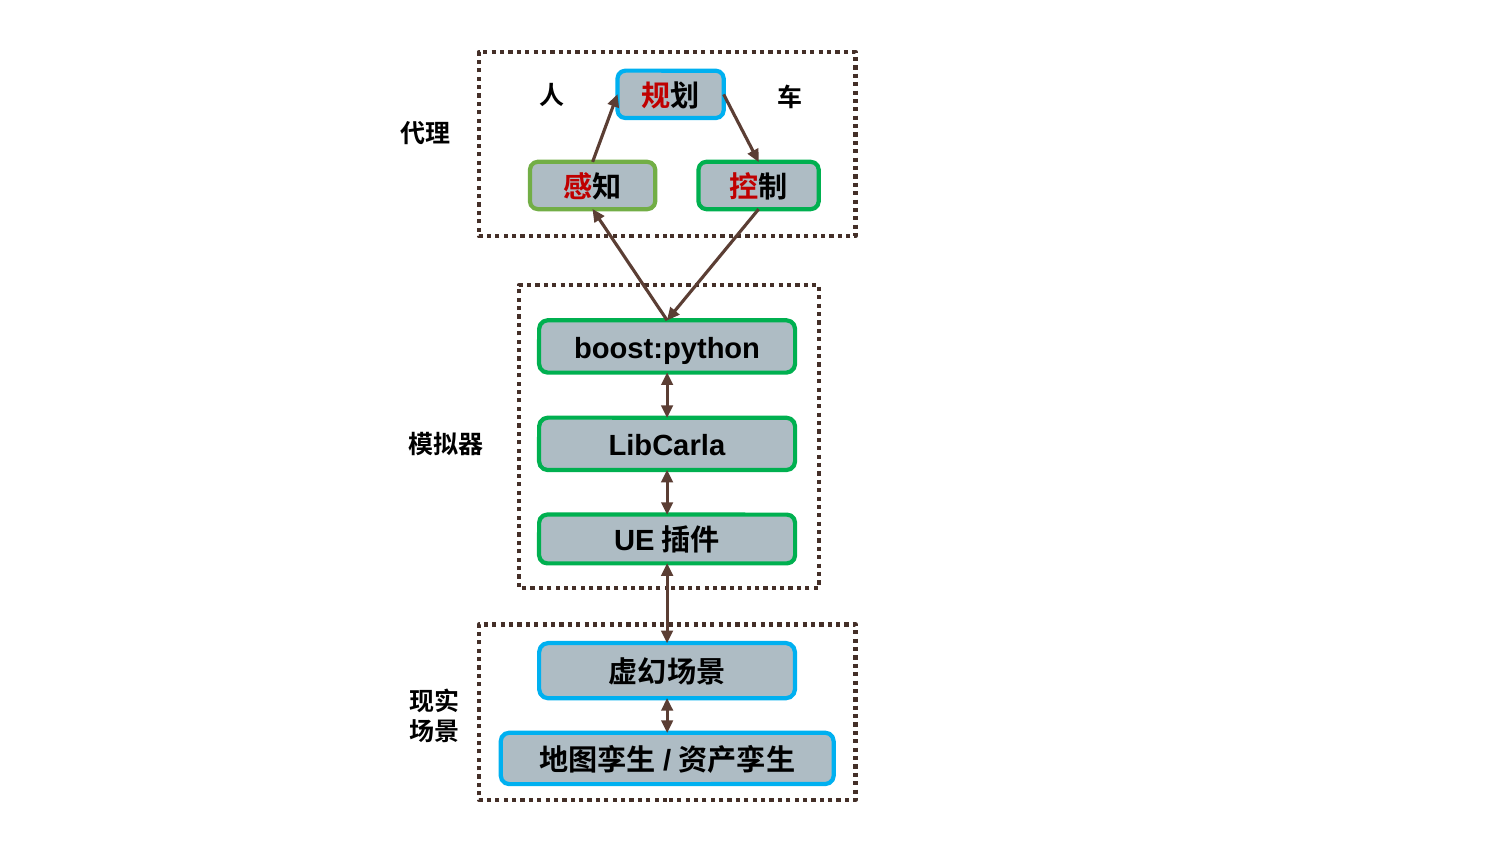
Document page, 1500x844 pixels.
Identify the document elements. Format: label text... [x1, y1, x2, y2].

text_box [666, 208, 759, 321]
text_box 车 [755, 76, 824, 116]
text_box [592, 94, 618, 163]
text_box 现实场景 [391, 695, 478, 735]
text_box 人 [517, 74, 587, 114]
text_box boost:python [536, 318, 798, 375]
text_box 模拟器 [383, 424, 509, 464]
text_box UE插件 [536, 512, 798, 566]
text_box [517, 283, 821, 590]
text_box [477, 50, 858, 238]
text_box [723, 94, 759, 163]
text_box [592, 208, 665, 321]
text_box 代理 [383, 112, 469, 153]
text_box [477, 622, 858, 802]
